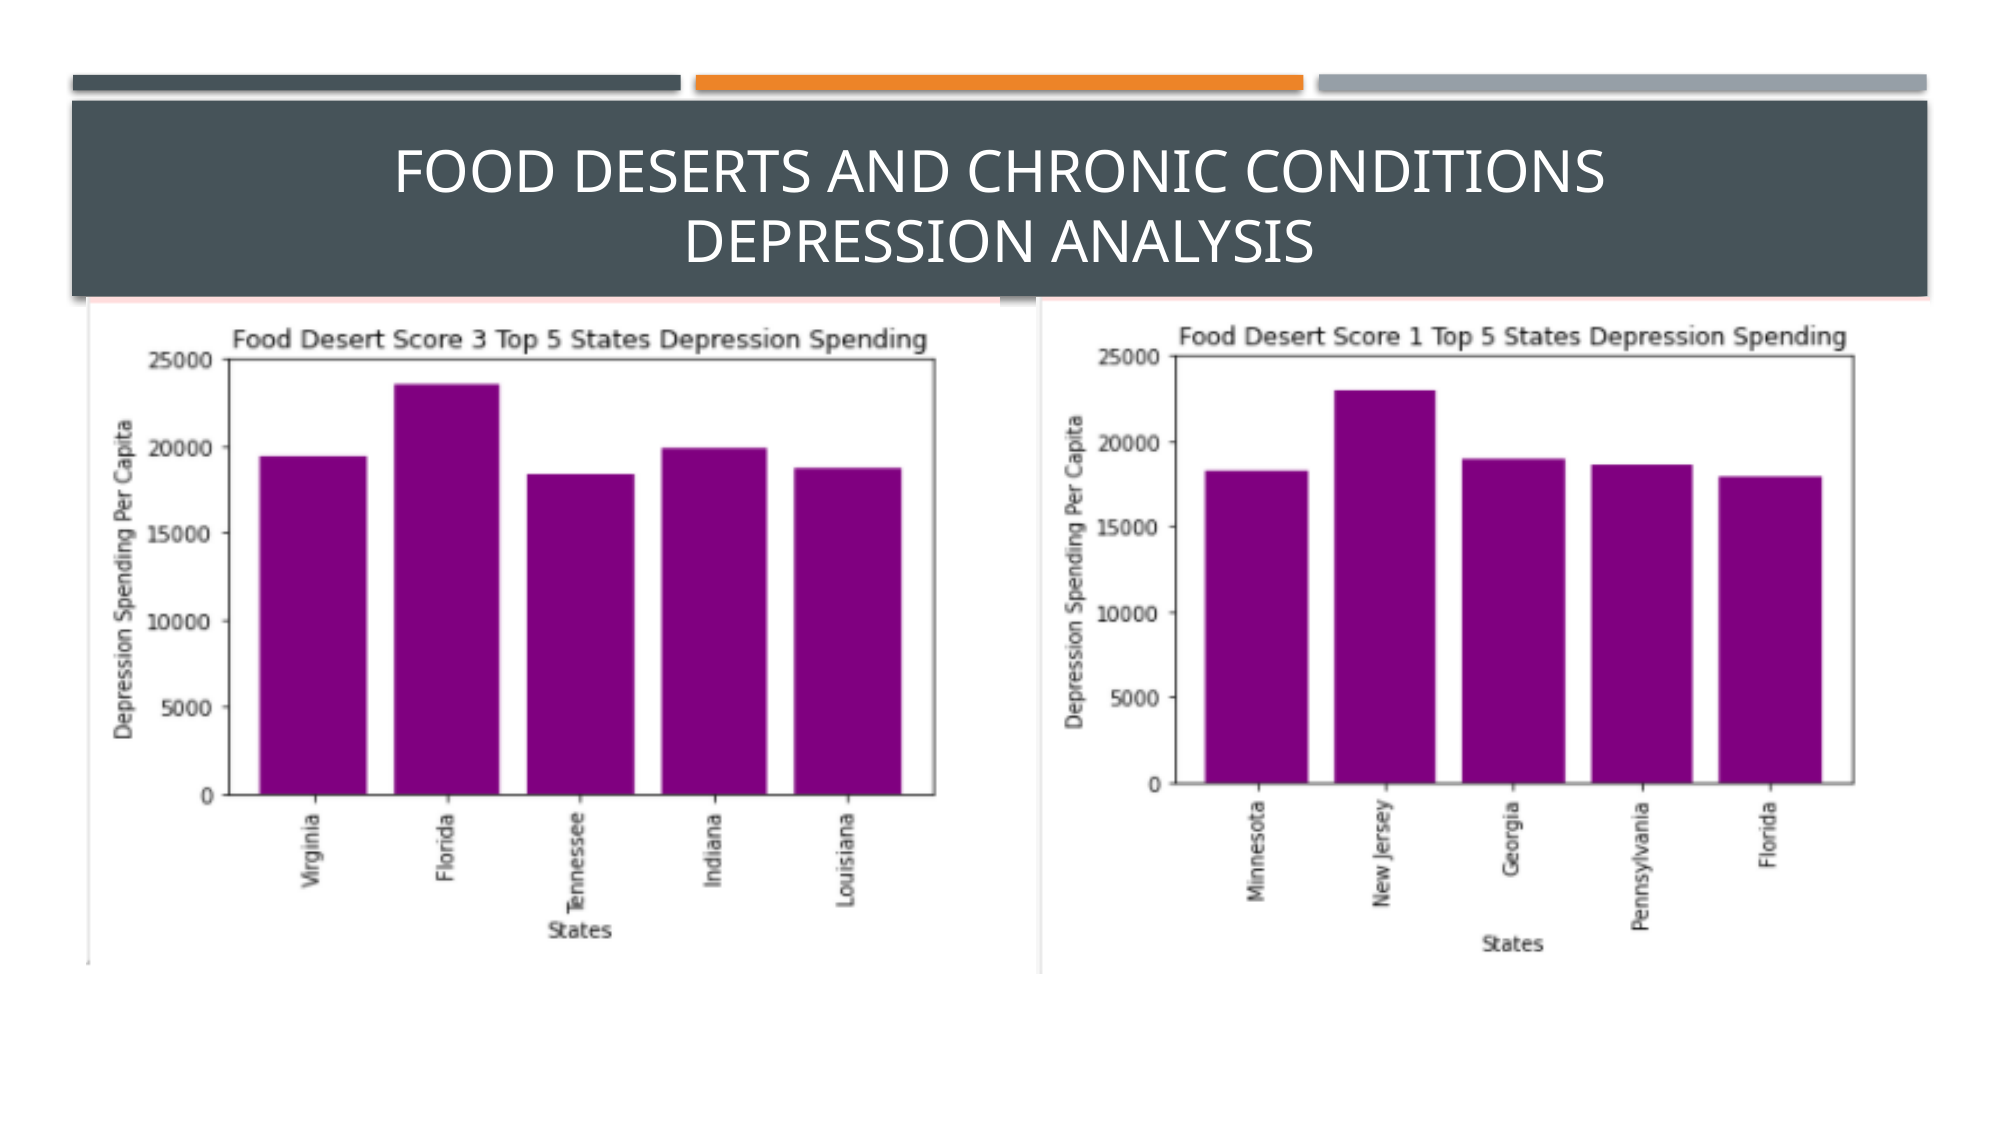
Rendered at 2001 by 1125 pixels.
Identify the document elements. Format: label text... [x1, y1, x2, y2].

title FOOD Deserts and Chronic conditions Depression Analysis [95, 115, 1905, 282]
picture [85, 296, 1001, 982]
picture [1036, 296, 1930, 974]
